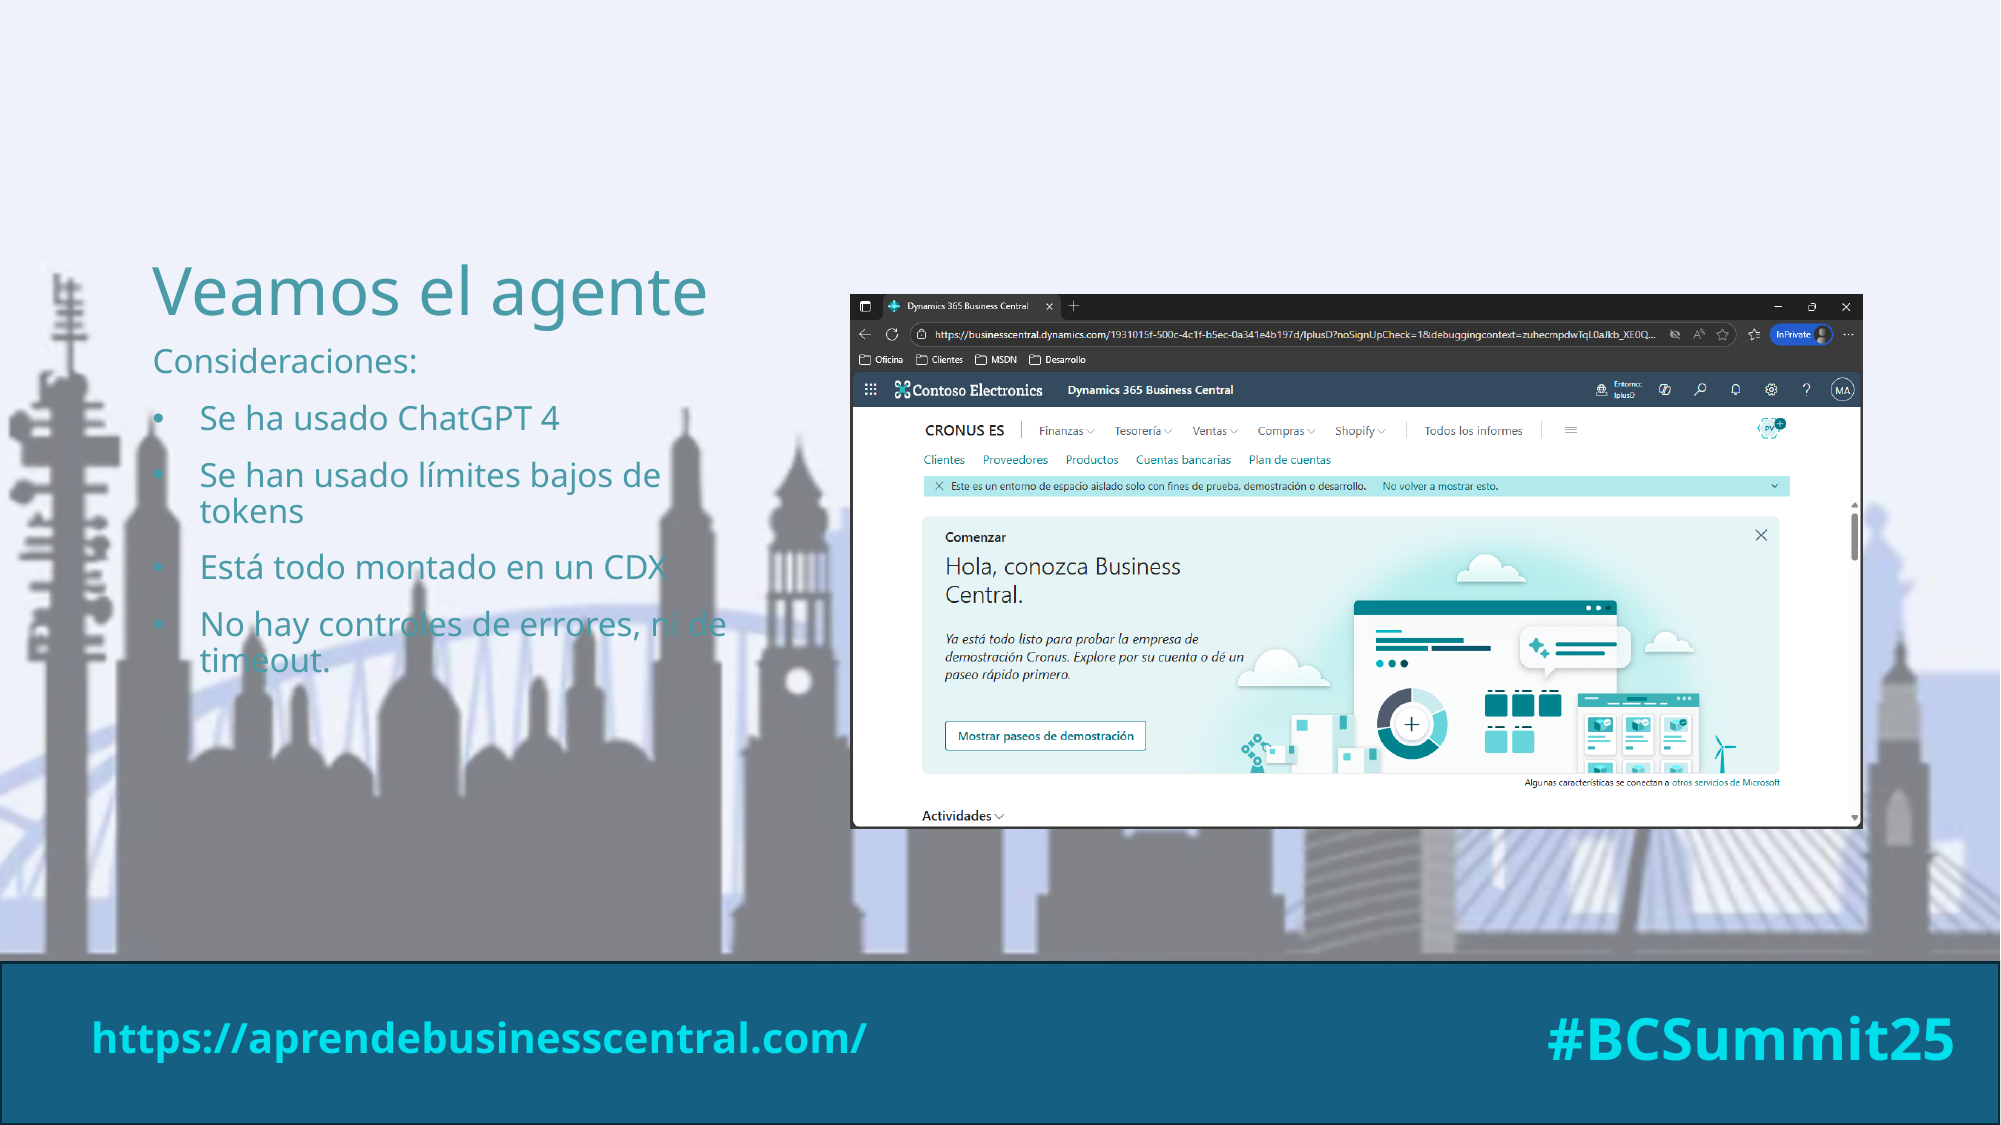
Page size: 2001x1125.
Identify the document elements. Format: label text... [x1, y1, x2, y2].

picture [849, 294, 1864, 830]
list Consideraciones: Se ha usado ChatGPT 4 Se han usado límites bajos de tokens Está todo montado en un CDX No hay controles de errores, ni de timeout. [137, 337, 783, 963]
title Veamos el agente [137, 75, 783, 337]
